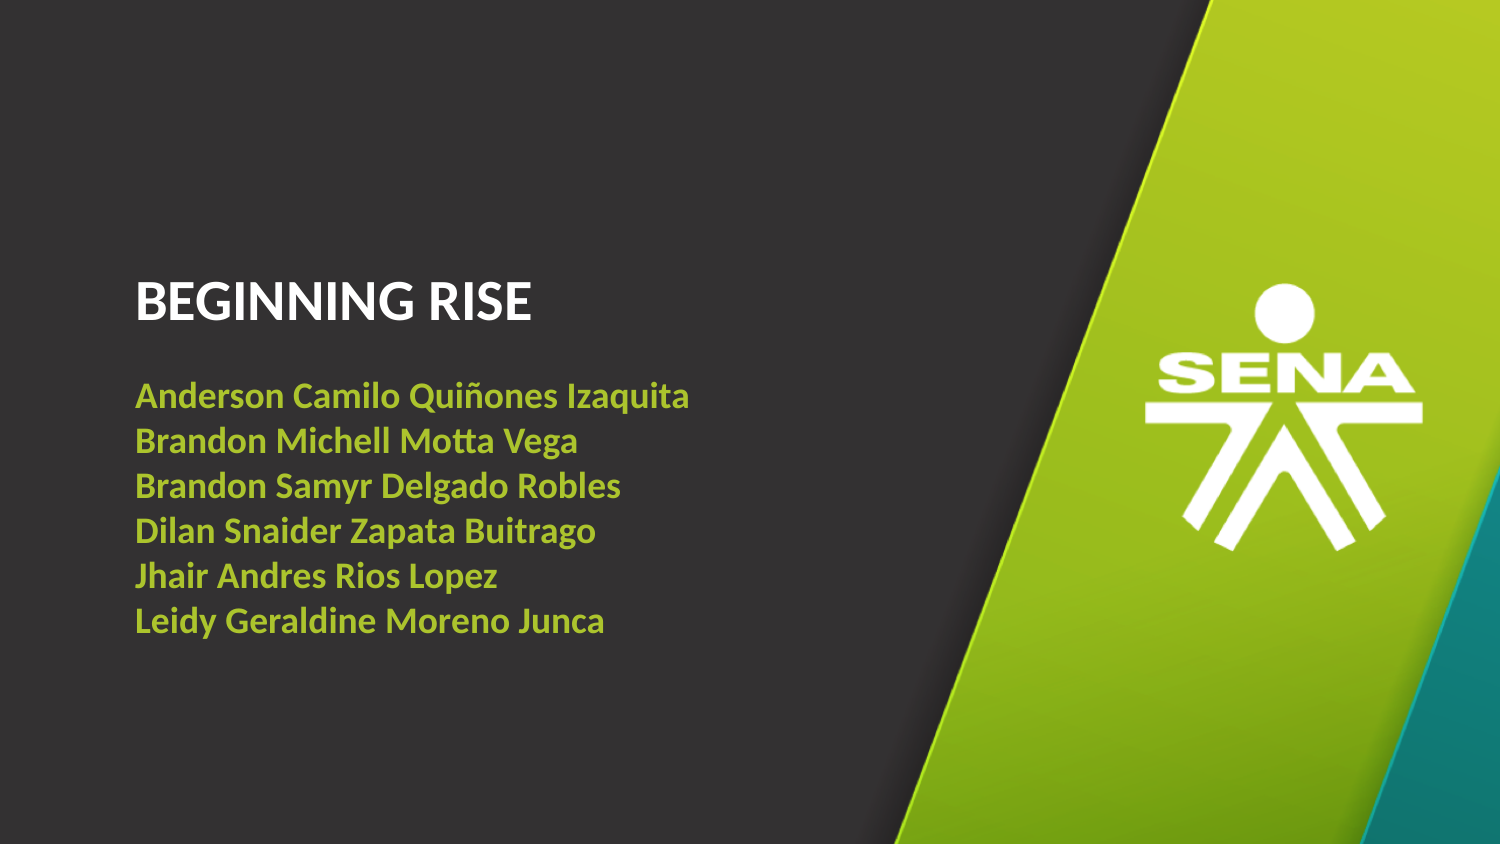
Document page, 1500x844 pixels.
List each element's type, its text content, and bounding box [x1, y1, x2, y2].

text_box BEGINNING RISE [120, 254, 848, 340]
text_box Anderson Camilo Quiñones Izaquita Brandon Michell Motta Vega Brandon Samyr Delgado Robles Dilan Snaider Zapata Buitrago Jhair Andres Rios Lopez Leidy Geraldine Moreno Junca [120, 363, 729, 649]
picture [0, 0, 1500, 844]
